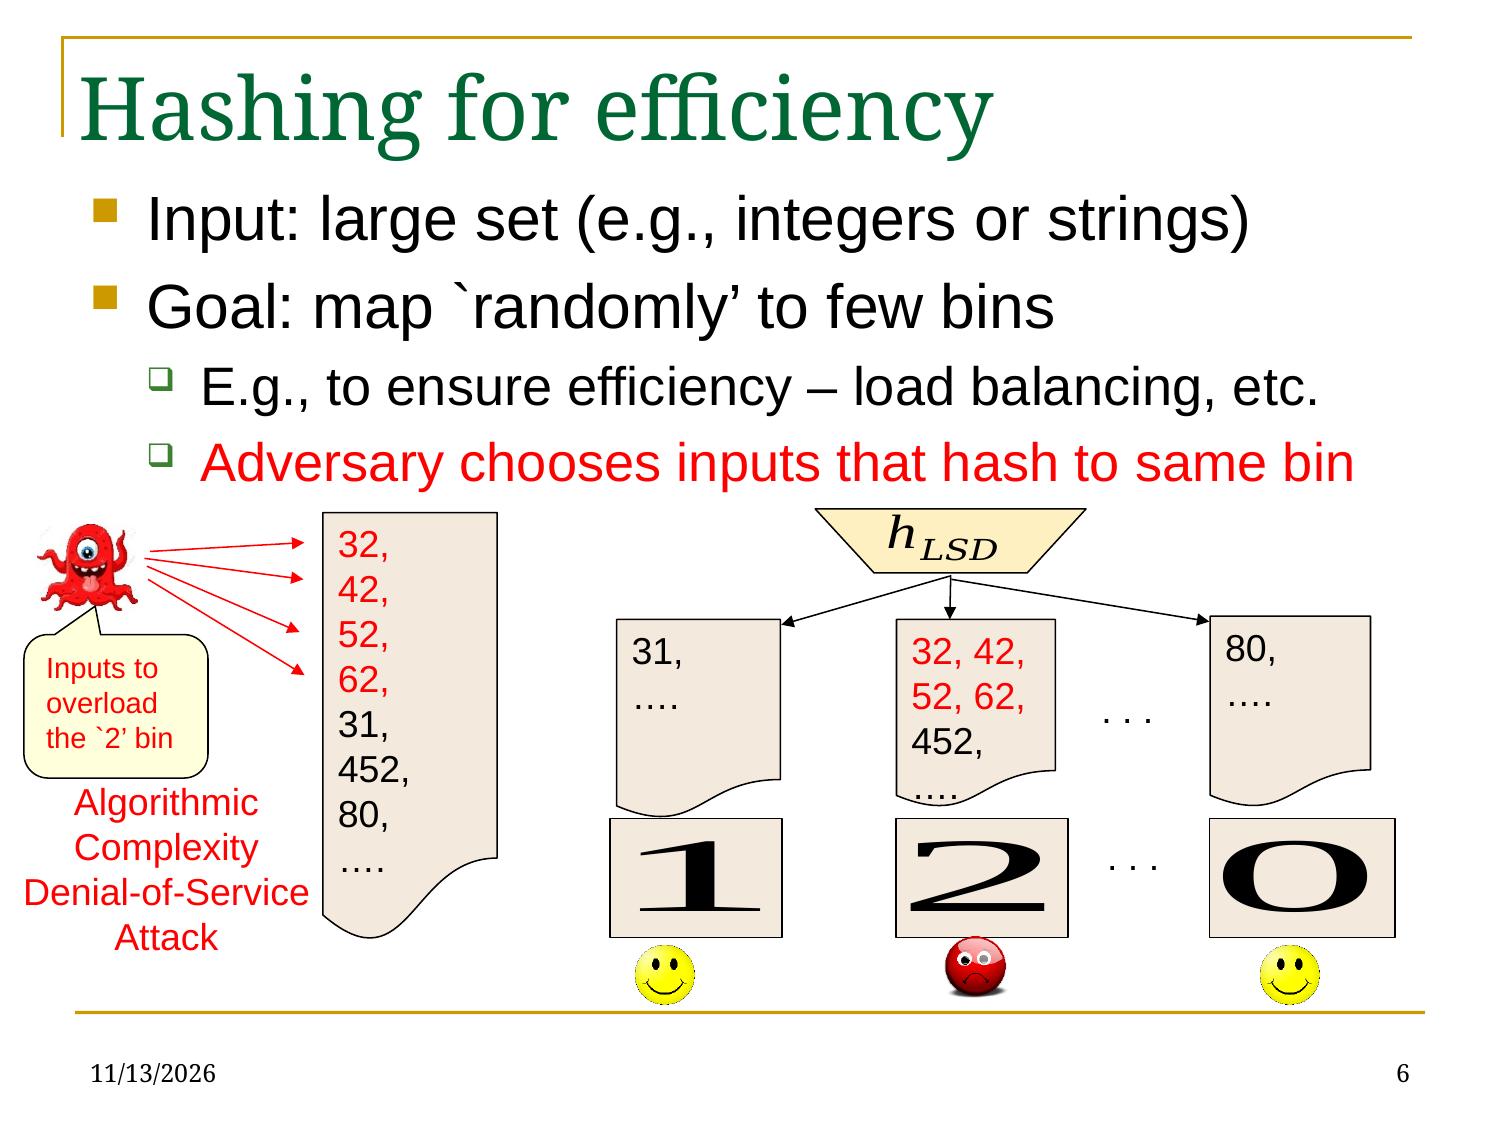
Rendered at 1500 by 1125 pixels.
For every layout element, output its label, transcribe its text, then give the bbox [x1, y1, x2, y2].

text_box 31, …. [616, 619, 781, 817]
text_box 32, 42, 52, 62, 31, 452, 80, …. [322, 512, 498, 938]
text_box [815, 508, 1087, 573]
text_box . . . [1092, 825, 1186, 885]
text_box Inputs to overload the `2’ bin [23, 619, 208, 770]
picture [36, 524, 138, 611]
text_box 80, …. [1210, 616, 1371, 806]
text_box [144, 558, 304, 568]
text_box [146, 565, 300, 578]
text_box . . . [1086, 678, 1180, 739]
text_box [951, 579, 1210, 622]
slide_number 6 [1074, 1024, 1425, 1100]
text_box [147, 579, 305, 676]
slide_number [75, 1024, 425, 1100]
picture [1258, 943, 1322, 1007]
picture [633, 943, 696, 1007]
picture [943, 935, 1009, 999]
text_box Algorithmic Complexity Denial-of-Service Attack [0, 770, 333, 965]
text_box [781, 575, 948, 625]
title Hashing for efficiency [63, 45, 1425, 174]
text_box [149, 542, 305, 552]
text_box 32, 42, 52, 62, 452, …. [896, 629, 1056, 806]
list Input: large set (e.g., integers or strings) Goal: map `randomly’ to few bins E.g., to ensure efficiency – load balancing, etc. Adversary chooses inputs that hash to same bin [75, 170, 1425, 470]
